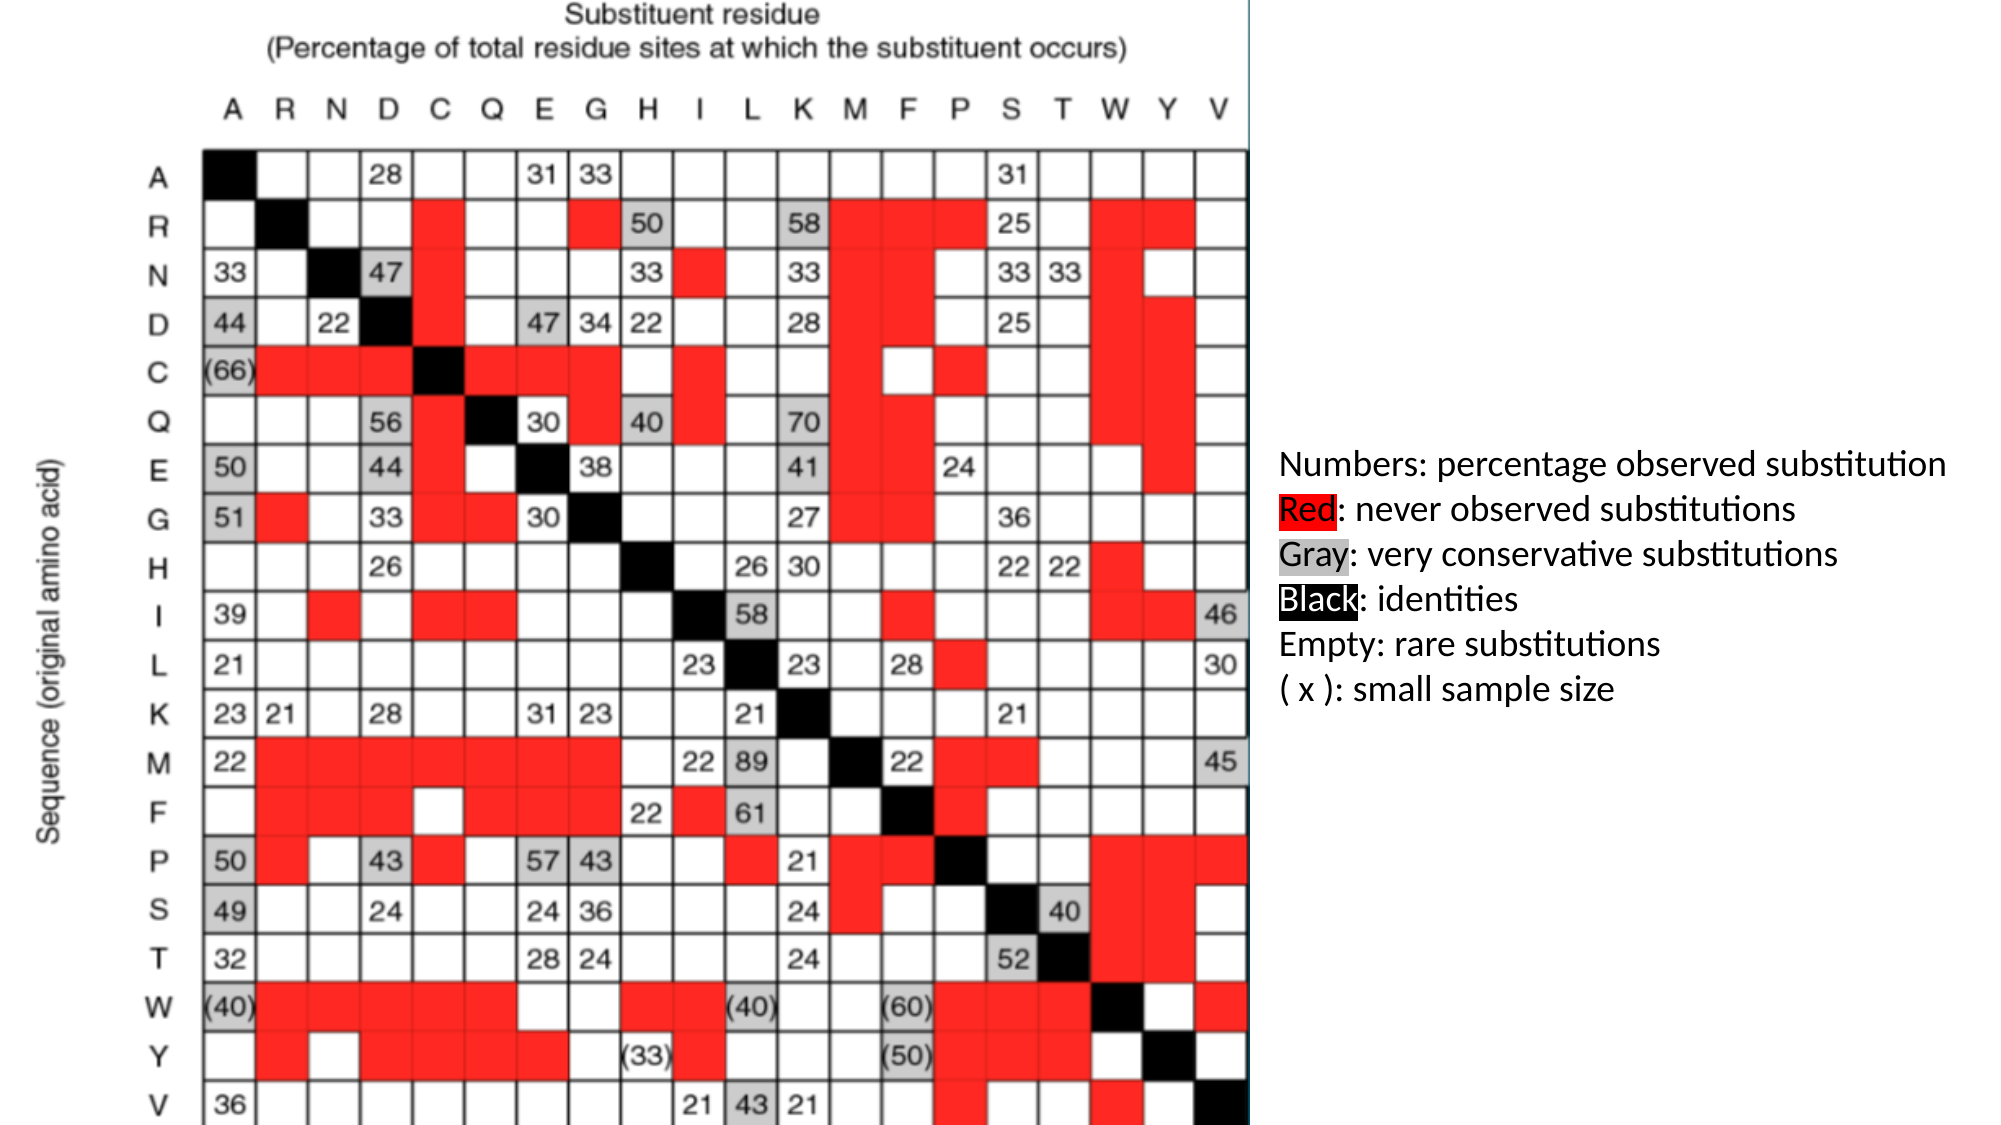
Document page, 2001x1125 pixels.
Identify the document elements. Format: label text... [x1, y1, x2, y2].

picture [32, 0, 1250, 1125]
text_box Numbers: percentage observed substitution Red: never observed substitutions Gray: very conservative substitutions Black: identities Empty: rare substitutions ( x ): small sample size [1263, 431, 1963, 762]
